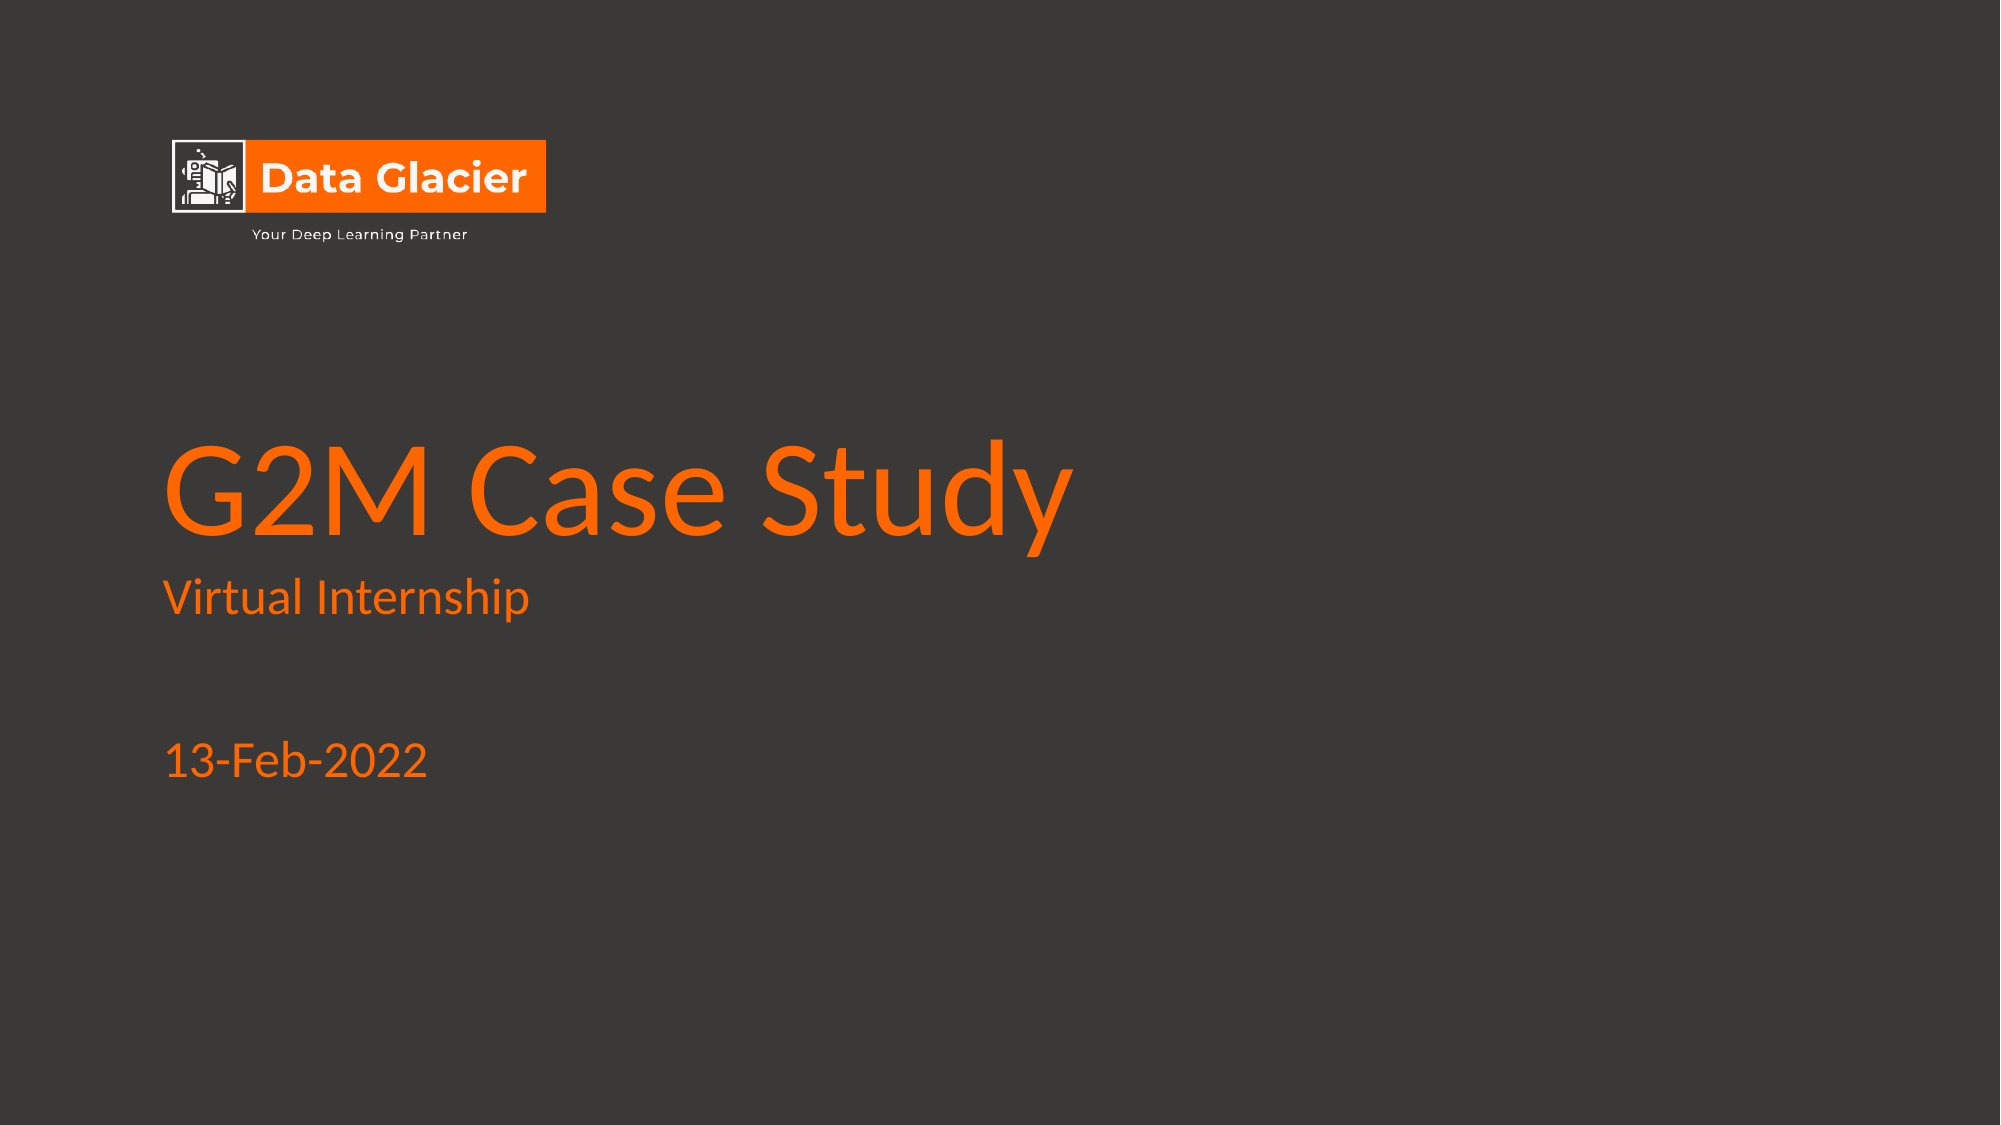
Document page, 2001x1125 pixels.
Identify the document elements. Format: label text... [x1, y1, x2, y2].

picture [168, 0, 550, 382]
text_box G2M Case Study Virtual Internship 13-Feb-2022 [147, 390, 1091, 796]
